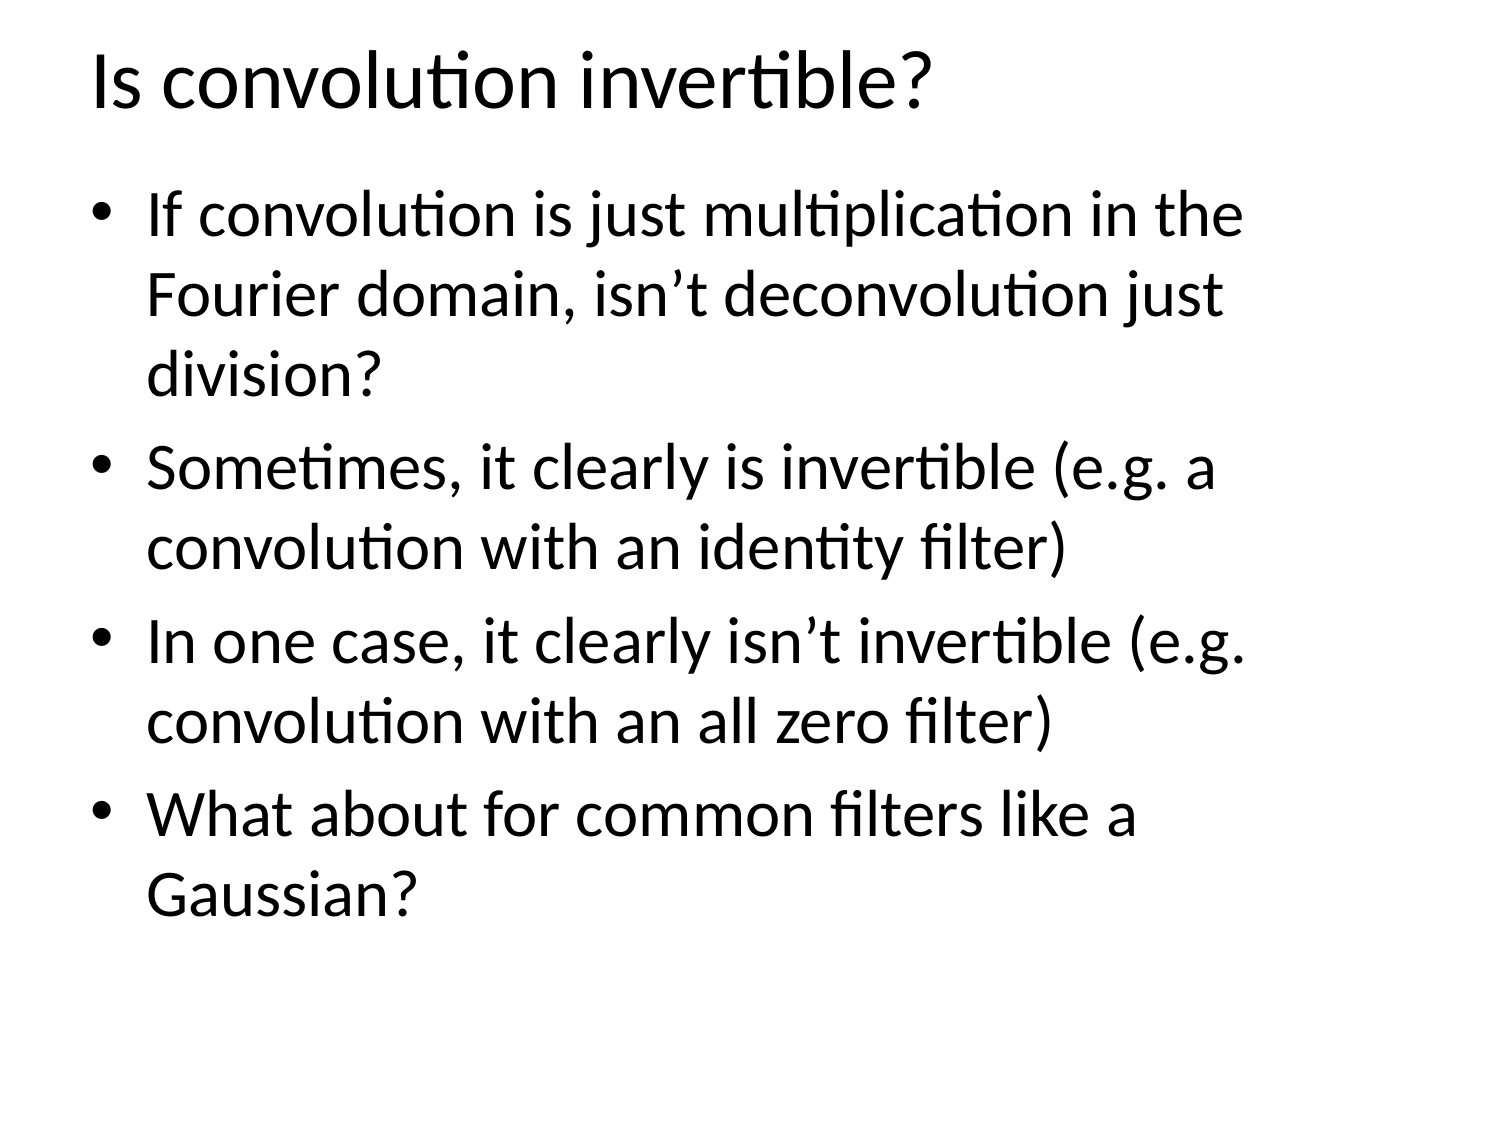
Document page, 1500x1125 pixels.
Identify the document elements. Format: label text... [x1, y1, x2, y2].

title Is convolution invertible? [74, 0, 1426, 151]
list If convolution is just multiplication in the Fourier domain, isn’t deconvolution just division? Sometimes, it clearly is invertible (e.g. a convolution with an identity filter) In one case, it clearly isn’t invertible (e.g. convolution with an all zero filter) What about for common filters like a Gaussian? [74, 162, 1426, 1006]
